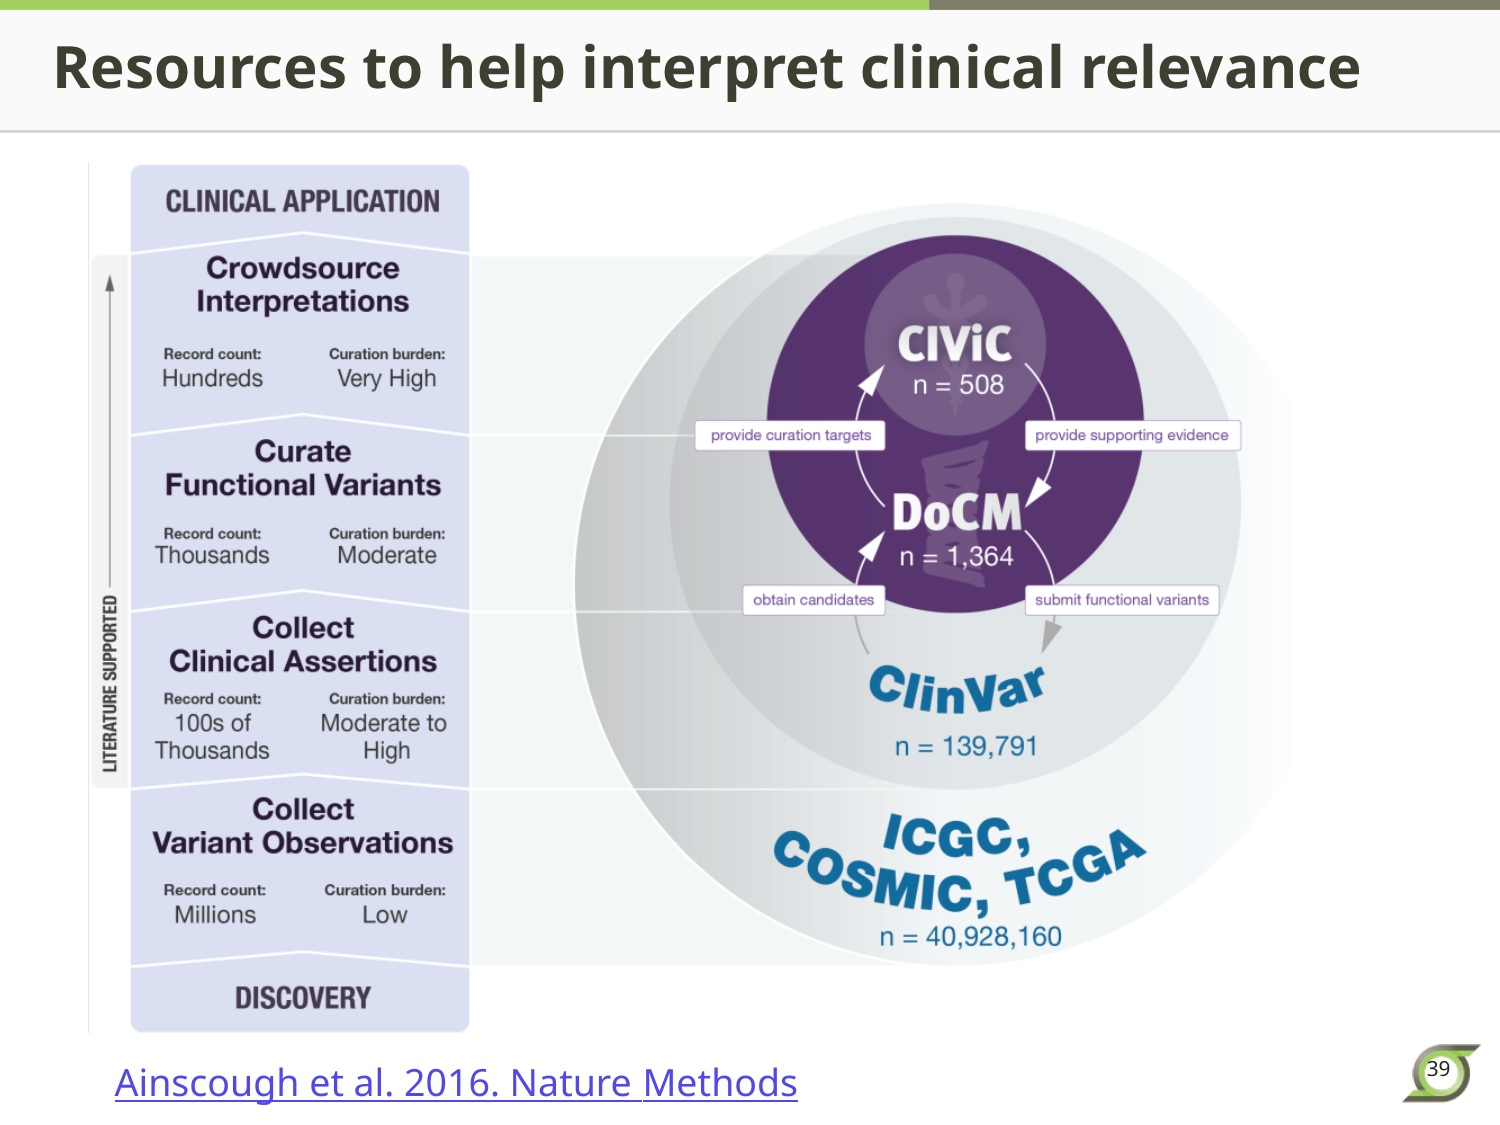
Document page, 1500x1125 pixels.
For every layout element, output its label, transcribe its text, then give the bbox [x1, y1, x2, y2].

picture [87, 162, 1338, 1033]
title Resources to help interpret clinical relevance [37, 18, 1454, 112]
text_box Ainscough et al. 2016. Nature Methods [99, 1051, 863, 1118]
